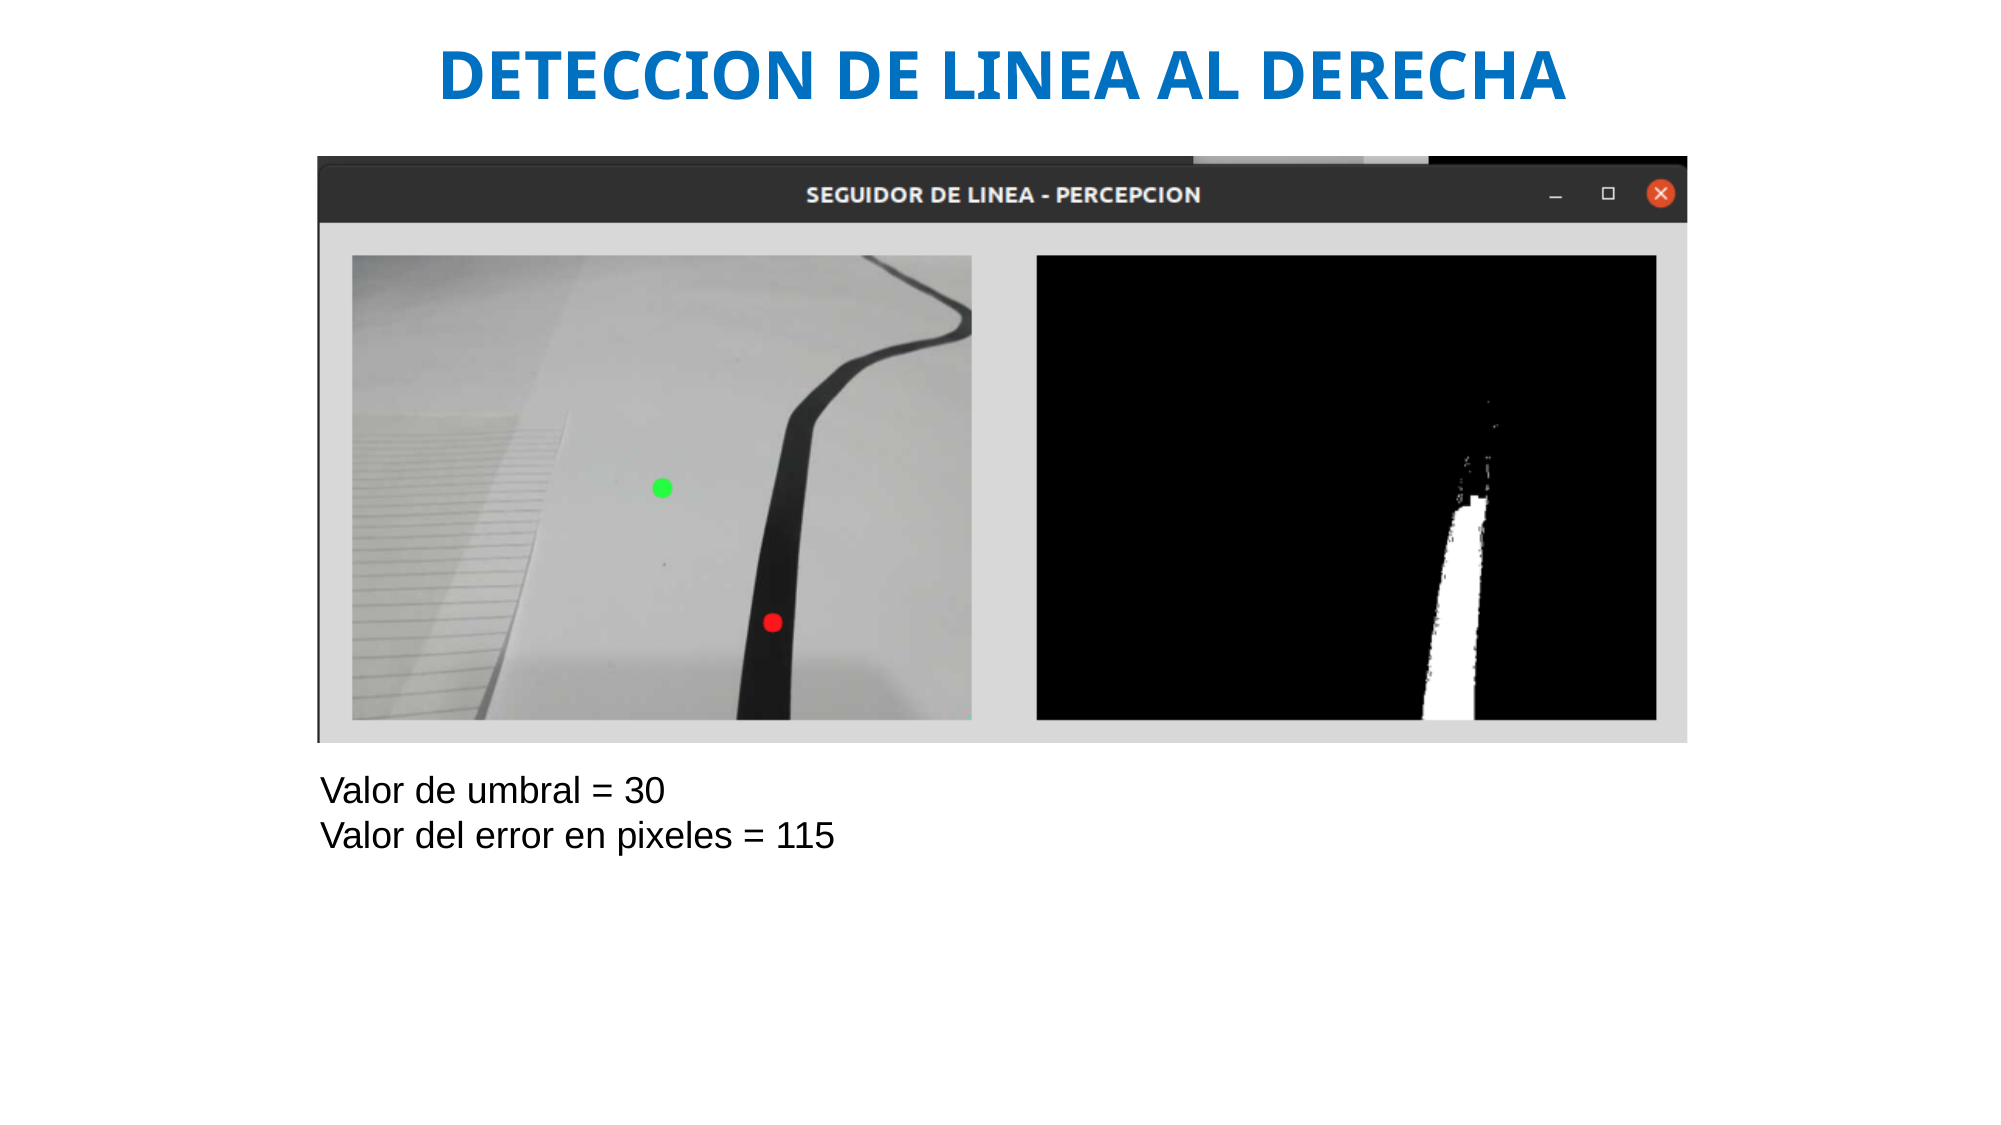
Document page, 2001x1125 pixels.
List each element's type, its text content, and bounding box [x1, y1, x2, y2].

text_box DETECCION DE LINEA AL DERECHA [137, 0, 1868, 157]
picture [317, 156, 1688, 743]
text_box Valor de umbral = 30 Valor del error en pixeles = 115 [305, 758, 851, 863]
